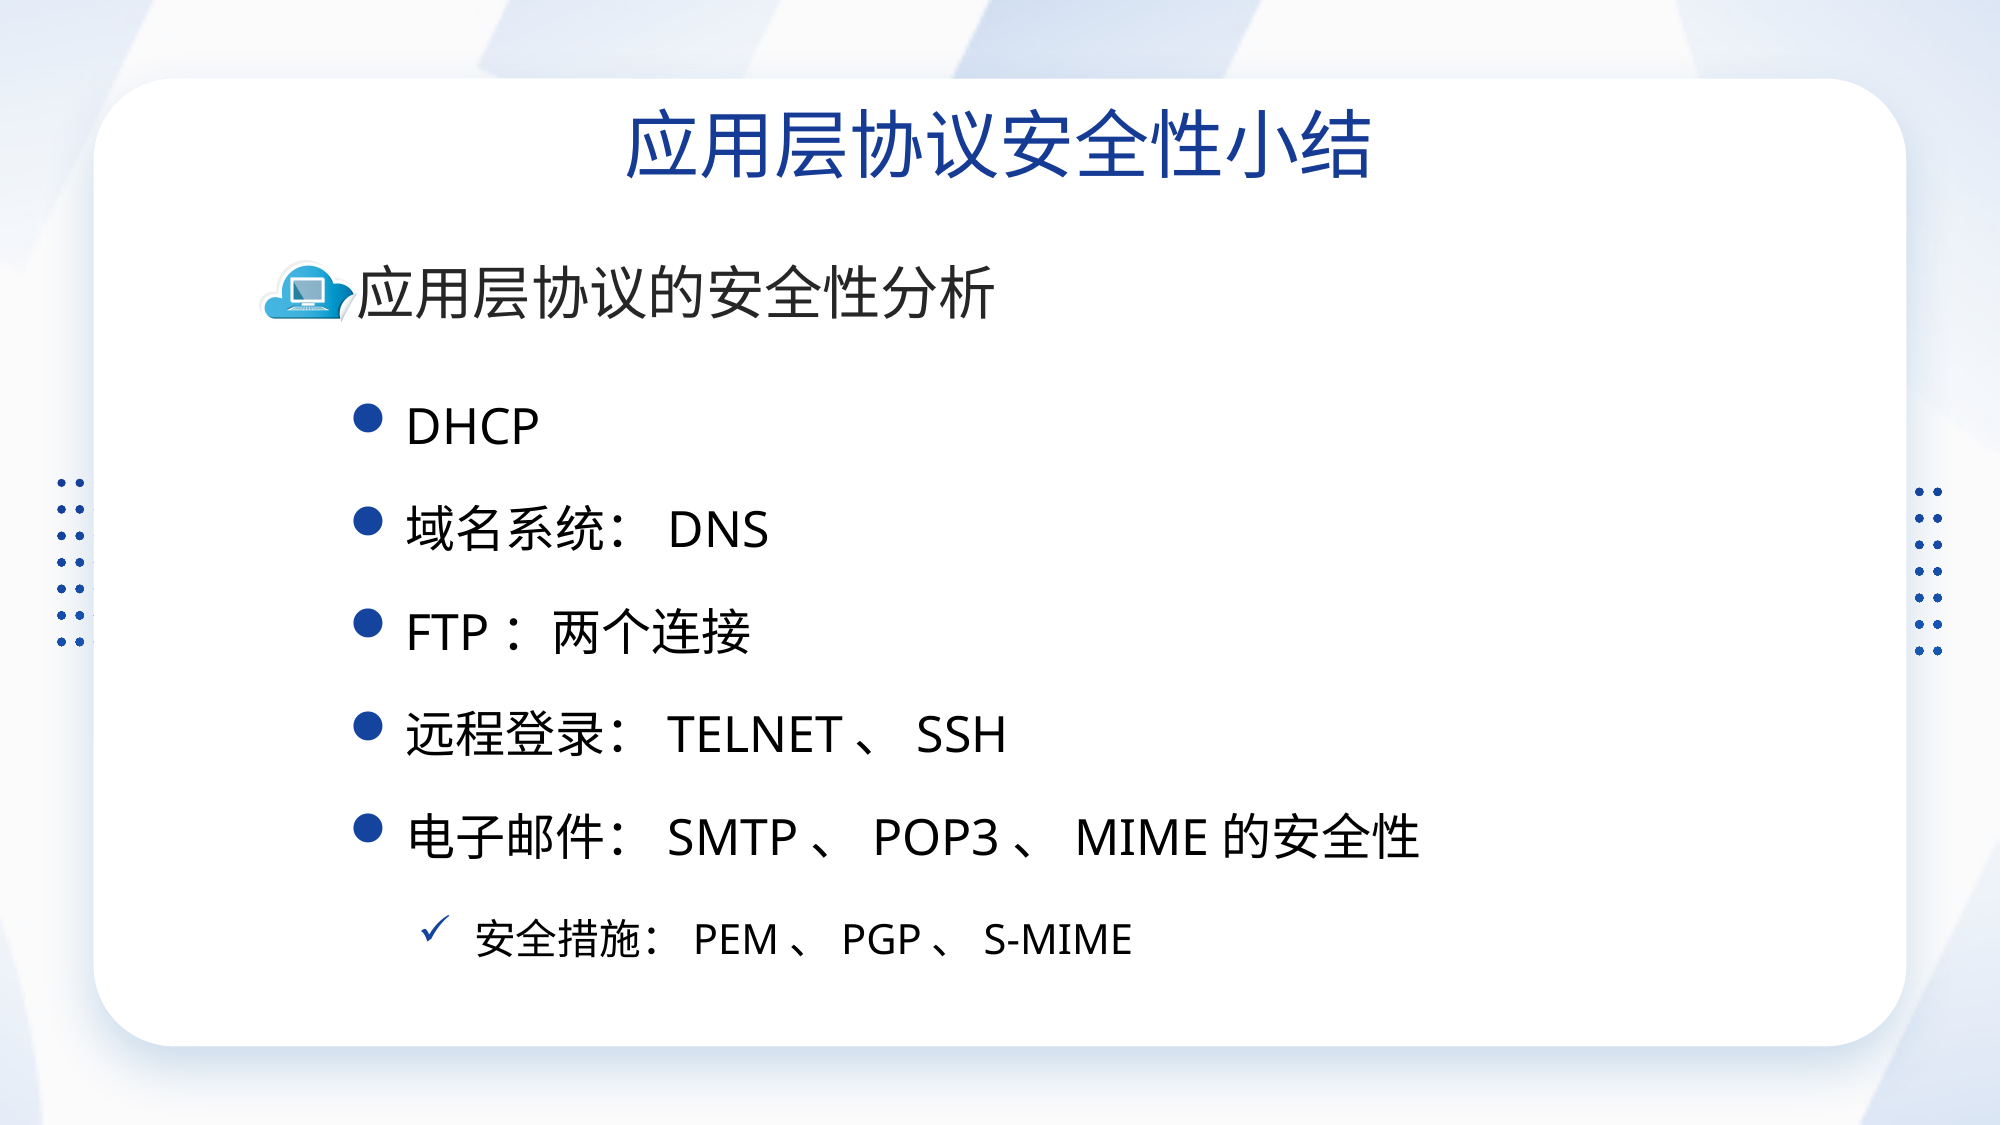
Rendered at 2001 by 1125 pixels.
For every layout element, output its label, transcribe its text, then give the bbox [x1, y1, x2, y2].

text_box 应用层协议的安全性分析 [244, 248, 1792, 334]
text_box DHCP 域名系统：DNS FTP：两个连接 远程登录：TELNET、SSH 电子邮件：SMTP、POP3、MIME的安全性 安全措施：PEM、PGP、S-MIME [255, 365, 1803, 963]
text_box 应用层协议安全性小结 [624, 97, 1375, 188]
picture [0, 0, 2000, 1125]
